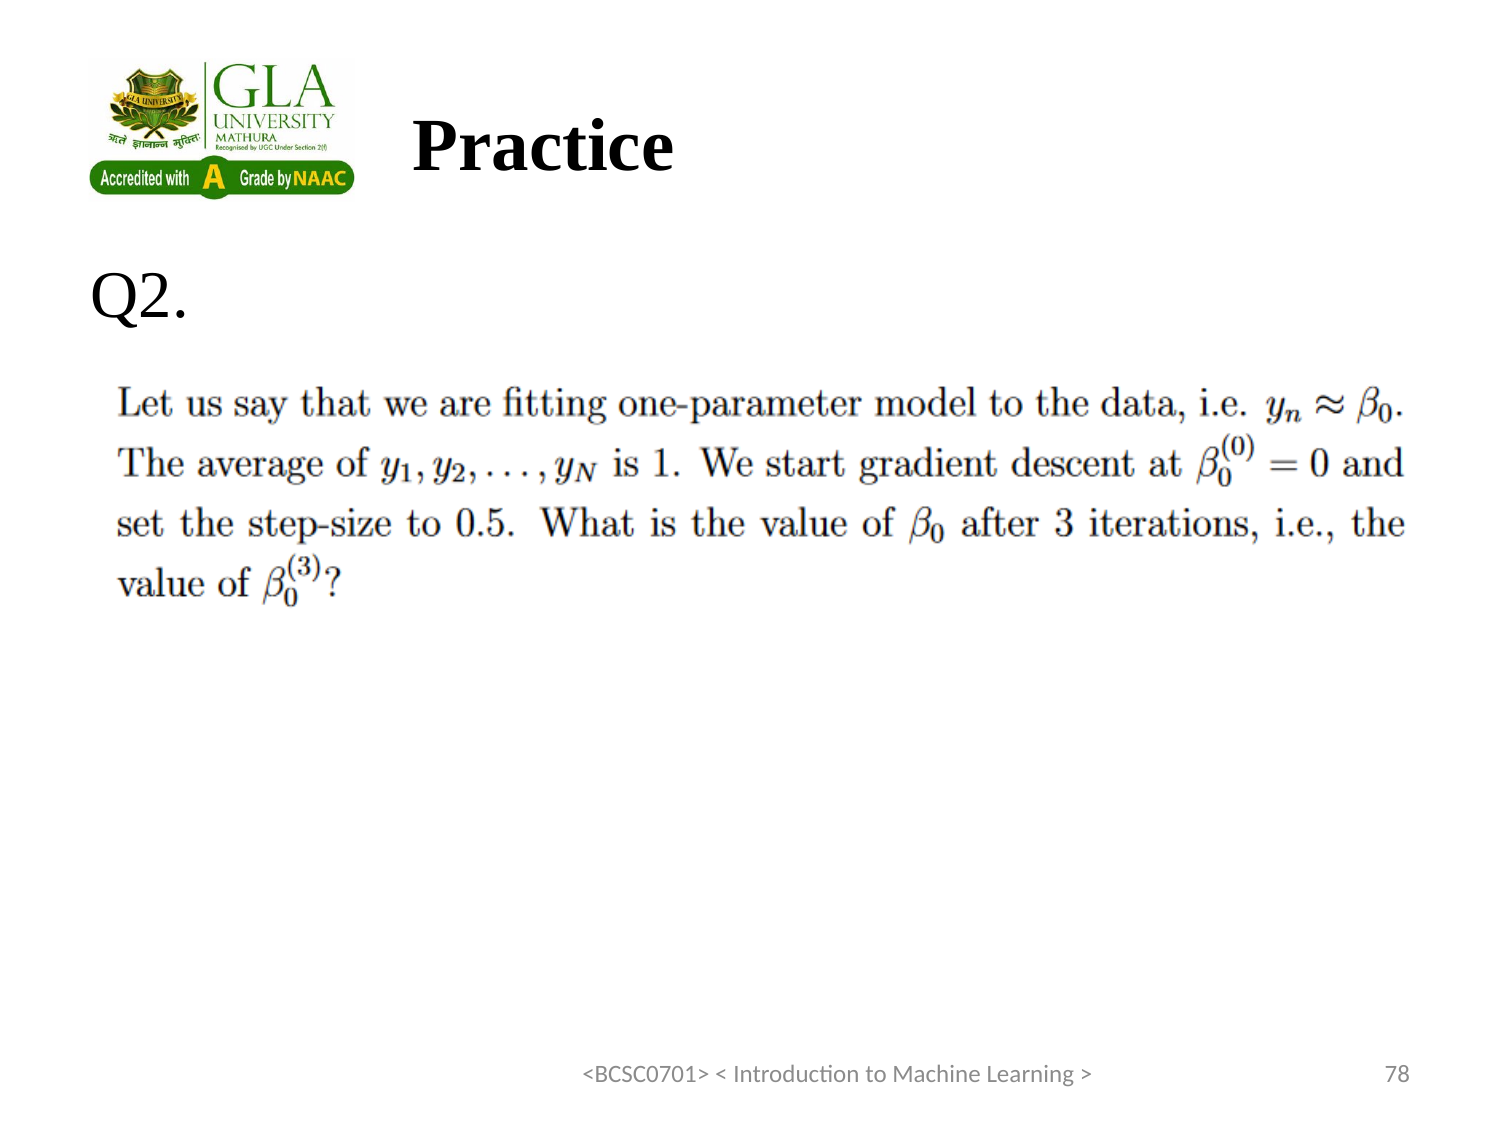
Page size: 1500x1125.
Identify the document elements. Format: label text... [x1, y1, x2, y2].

picture [111, 377, 1426, 610]
picture [88, 58, 355, 202]
text_box Q2. [75, 243, 204, 339]
title Practice [397, 61, 1428, 219]
footer <BCSC0701> < Introduction to Machine Learning > [512, 1042, 1074, 1103]
slide_number 78 [1074, 1042, 1425, 1103]
